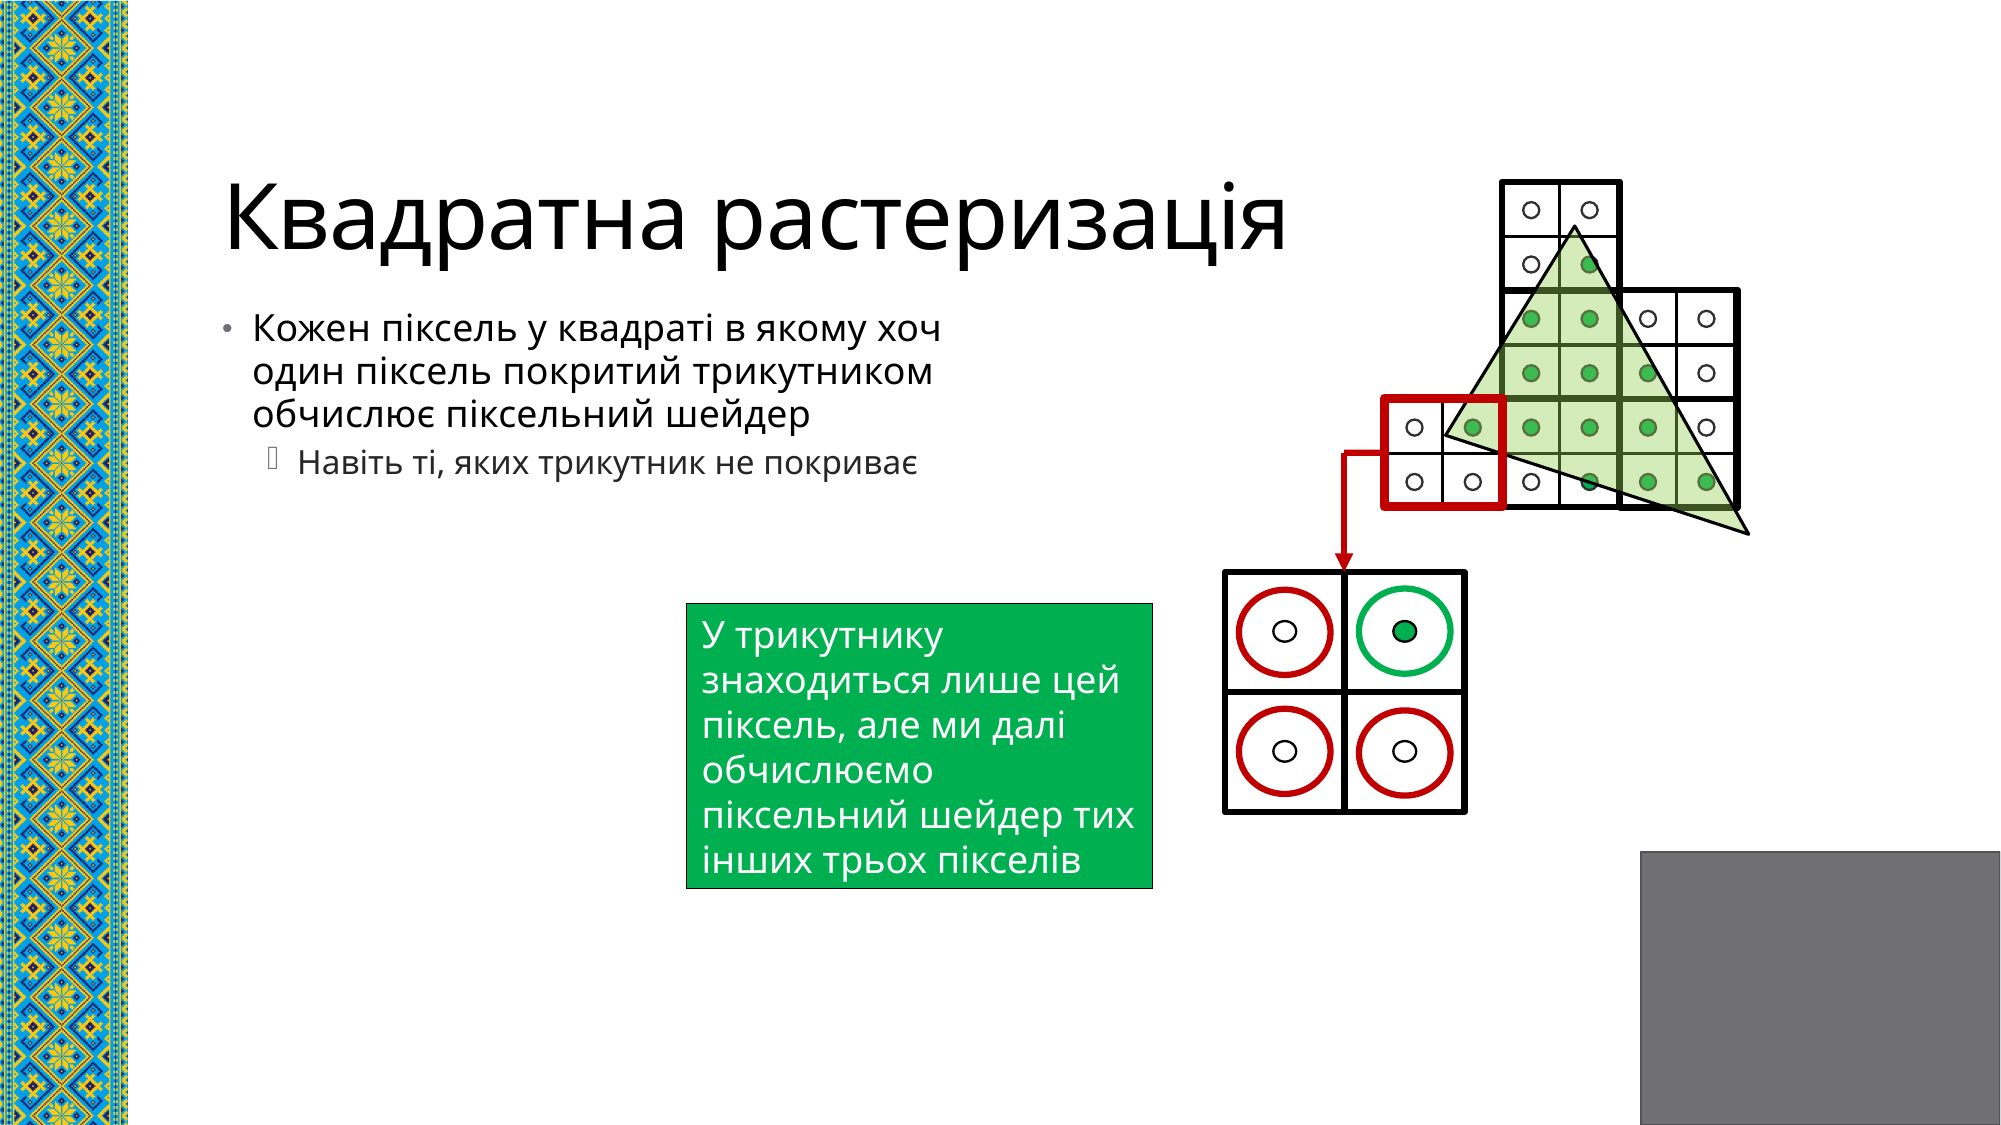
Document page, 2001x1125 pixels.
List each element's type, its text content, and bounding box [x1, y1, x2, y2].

picture [78, 245, 102, 266]
picture [98, 334, 110, 355]
picture [99, 571, 110, 592]
picture [79, 126, 101, 148]
picture [14, 453, 25, 474]
picture [0, 2, 11, 1124]
picture [14, 393, 25, 415]
picture [79, 482, 101, 504]
picture [14, 809, 25, 830]
picture [14, 156, 25, 177]
text_box [1237, 707, 1332, 796]
picture [79, 660, 101, 681]
list Кожен піксель у квадраті в якому хоч один піксель покритий трикутником обчислює піксельний шейдер Навіть ті, яких трикутник не покриває [206, 299, 962, 1014]
picture [22, 719, 44, 741]
text_box [1674, 398, 1739, 509]
text_box [1237, 588, 1332, 677]
picture [99, 453, 110, 474]
picture [99, 1105, 110, 1124]
picture [14, 97, 25, 118]
text_box [1504, 456, 1619, 508]
picture [120, 2, 128, 1124]
picture [98, 927, 110, 948]
picture [14, 631, 25, 652]
picture [98, 512, 110, 533]
text_box [1619, 494, 1664, 509]
picture [98, 97, 110, 118]
picture [78, 957, 102, 978]
picture [78, 186, 102, 207]
picture [98, 1046, 110, 1067]
picture [79, 720, 102, 741]
picture [79, 1016, 102, 1037]
picture [14, 512, 25, 533]
picture [22, 541, 44, 563]
text_box [1383, 397, 1504, 508]
picture [99, 215, 110, 237]
picture [98, 868, 110, 889]
picture [99, 37, 110, 59]
picture [14, 1105, 25, 1124]
picture [22, 1075, 44, 1097]
text_box [1613, 289, 1619, 300]
picture [30, 2, 93, 1124]
picture [79, 1076, 101, 1096]
picture [14, 37, 25, 59]
text_box [1501, 181, 1621, 289]
text_box [1357, 587, 1452, 675]
text_box [1501, 289, 1533, 341]
picture [78, 779, 102, 800]
picture [22, 304, 44, 326]
picture [79, 542, 101, 563]
picture [22, 126, 44, 148]
picture [14, 927, 25, 948]
picture [99, 631, 110, 652]
picture [14, 749, 25, 770]
text_box [1619, 289, 1739, 398]
text_box [1224, 693, 1344, 813]
picture [14, 215, 25, 237]
picture [99, 749, 110, 770]
picture [78, 601, 102, 622]
picture [79, 898, 101, 919]
picture [22, 897, 44, 919]
picture [21, 1016, 45, 1038]
text_box [1357, 709, 1452, 797]
picture [79, 838, 101, 859]
picture [14, 868, 26, 889]
title Квадратна растеризація [206, 60, 1797, 278]
picture [22, 482, 44, 504]
picture [22, 660, 44, 682]
picture [21, 7, 45, 30]
picture [14, 571, 25, 592]
text_box [1344, 693, 1466, 813]
picture [22, 67, 44, 89]
picture [21, 422, 45, 445]
picture [22, 838, 44, 860]
picture [14, 690, 26, 711]
picture [14, 275, 25, 296]
picture [22, 363, 45, 385]
picture [14, 334, 25, 355]
picture [21, 778, 45, 800]
picture [78, 423, 102, 444]
picture [99, 393, 110, 415]
picture [99, 156, 110, 177]
text_box [1467, 224, 1750, 536]
picture [79, 364, 102, 385]
picture [21, 600, 45, 623]
picture [98, 690, 110, 711]
picture [78, 8, 102, 29]
picture [21, 956, 45, 978]
picture [99, 987, 110, 1008]
picture [21, 185, 45, 208]
picture [98, 275, 110, 296]
picture [14, 1046, 25, 1067]
picture [14, 987, 25, 1008]
picture [79, 67, 101, 89]
picture [79, 304, 101, 326]
text_box [1224, 571, 1344, 693]
picture [99, 809, 110, 830]
picture [21, 245, 45, 267]
text_box У трикутнику знаходиться лише цей піксель, але ми далі обчислюємо піксельний шейдер тих інших трьох пікселів [686, 603, 1153, 889]
text_box [1344, 571, 1466, 693]
